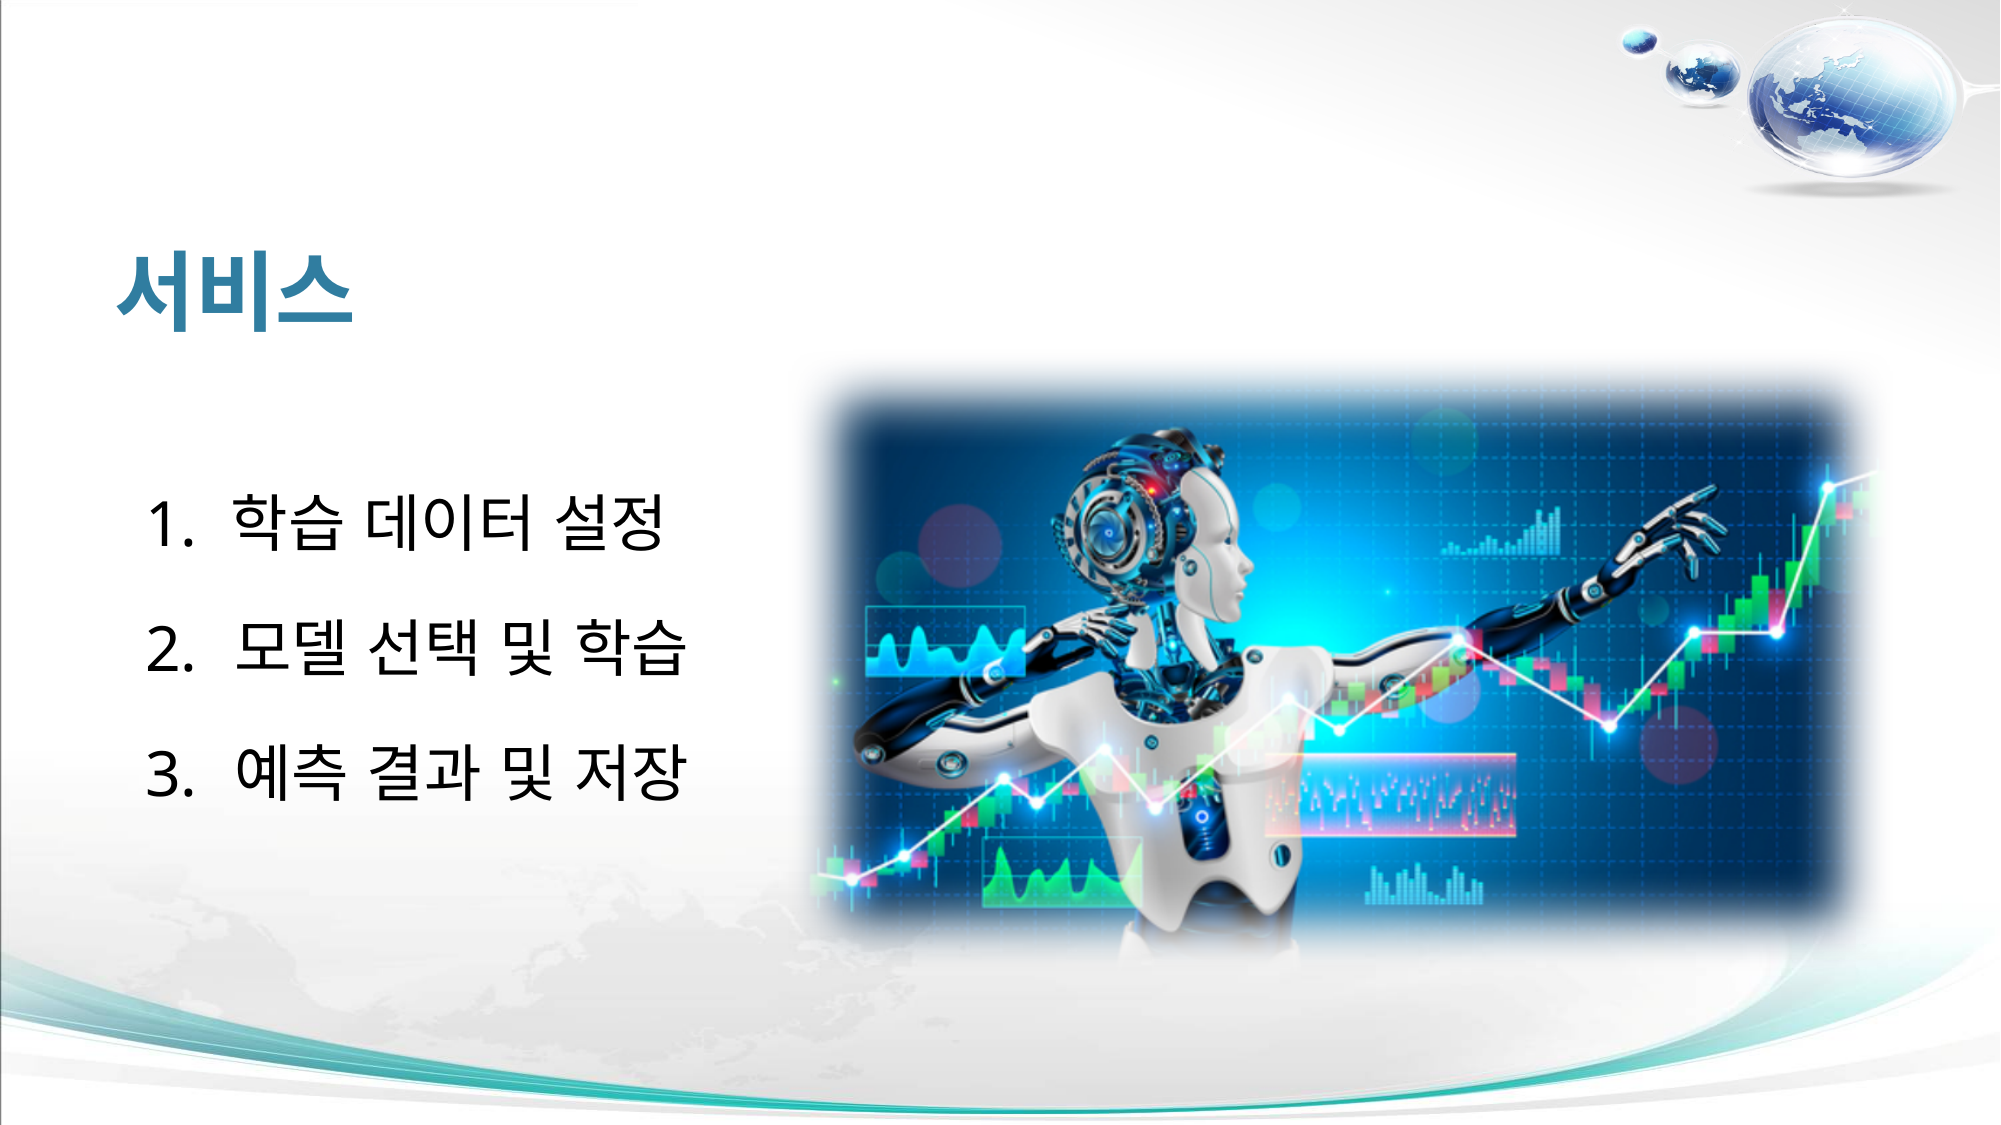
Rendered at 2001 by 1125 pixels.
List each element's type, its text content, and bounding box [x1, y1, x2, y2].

text_box 학습 데이터 설정 모델 선택 및 학습 예측 결과 및 저장 [99, 444, 783, 941]
picture [0, 0, 2000, 1125]
picture [1614, 0, 2000, 199]
title 서비스 [99, 219, 1900, 360]
